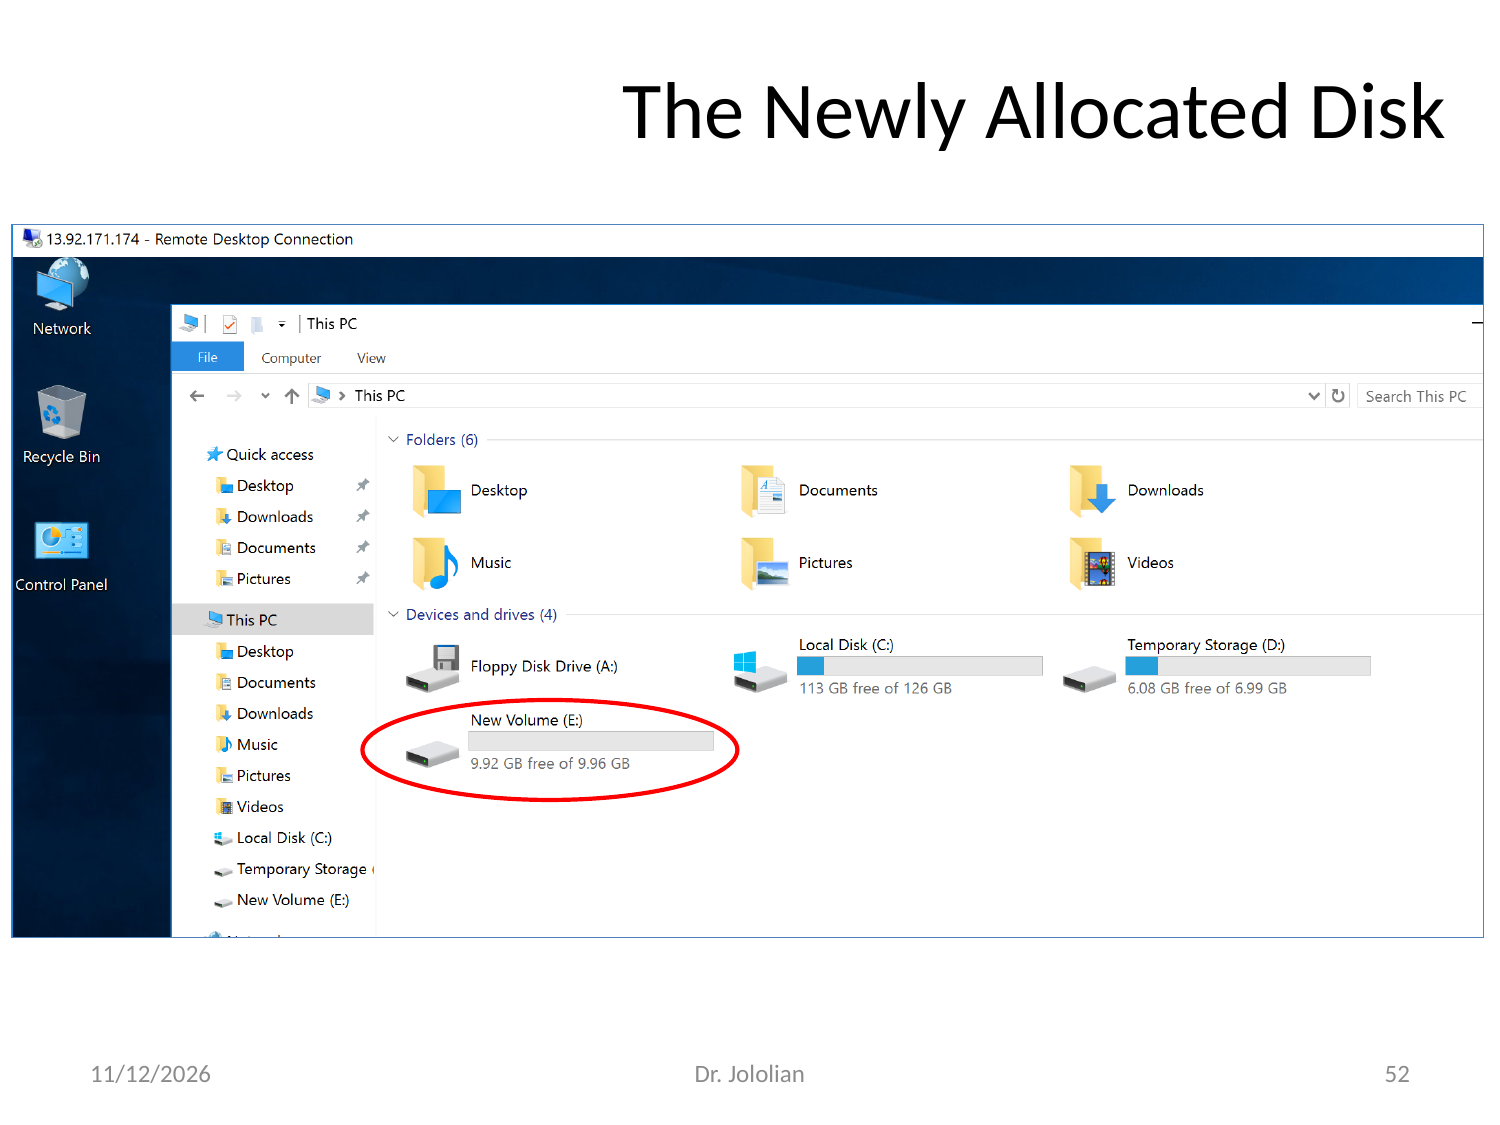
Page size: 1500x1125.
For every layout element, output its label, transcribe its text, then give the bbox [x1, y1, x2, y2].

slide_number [75, 1042, 425, 1103]
footer Dr. Jololian [512, 1042, 988, 1103]
title The Newly Allocated Disk [487, 50, 1463, 163]
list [11, 224, 1484, 938]
slide_number 52 [1074, 1042, 1425, 1103]
